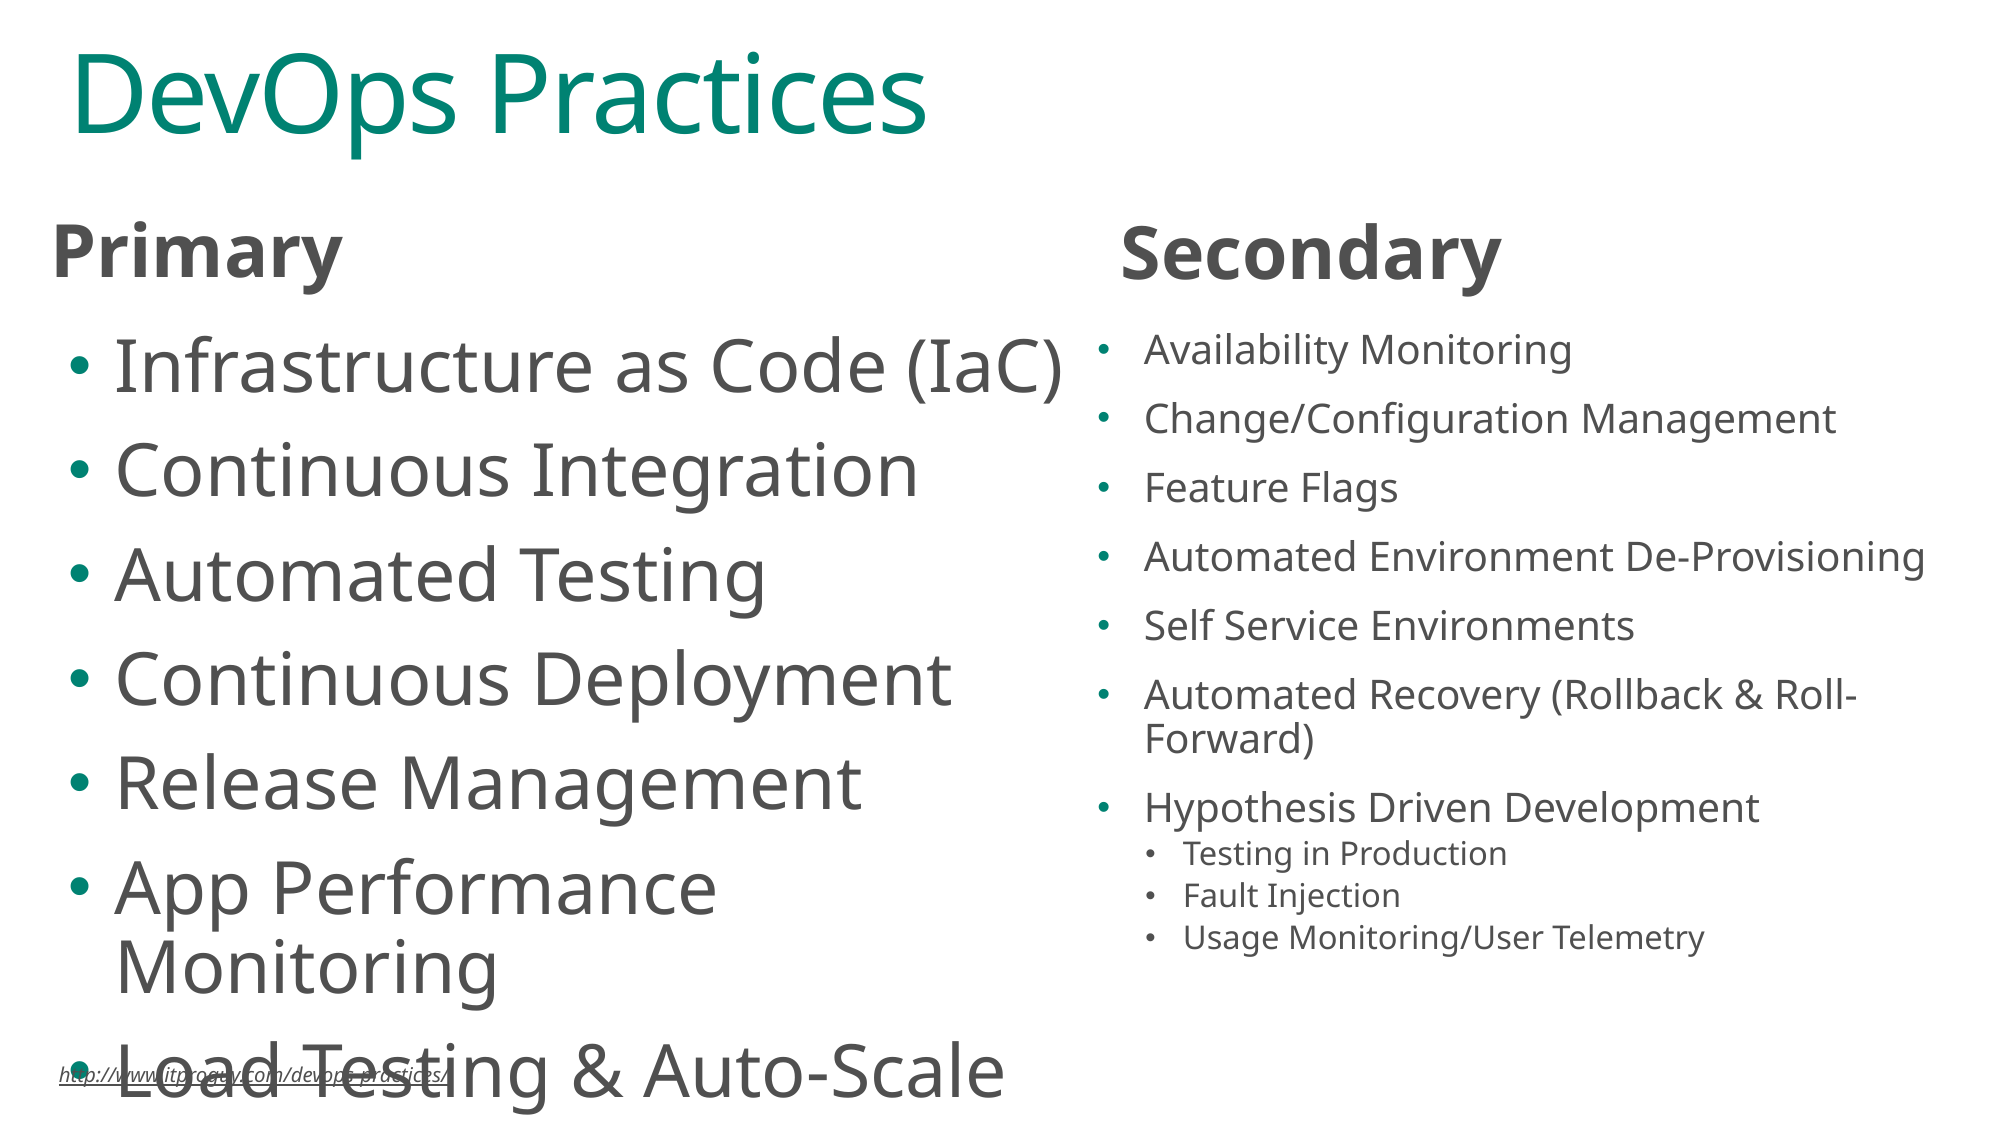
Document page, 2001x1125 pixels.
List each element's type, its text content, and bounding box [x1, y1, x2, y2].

text_box http://www.itproguy.com/devops-practices/ [44, 1054, 1096, 1098]
list Availability Monitoring Change/Configuration Management Feature Flags Automated Environment De-Provisioning Self Service Environments Automated Recovery (Rollback & Roll-Forward) Hypothesis Driven Development Testing in Production Fault Injection Usage Monitoring/User Telemetry [1073, 313, 2000, 939]
text_box Primary [20, 190, 374, 317]
text_box Secondary [1091, 192, 1532, 320]
list Infrastructure as Code (IaC) Continuous Integration Automated Testing Continuous Deployment Release Management App Performance Monitoring Load Testing & Auto-Scale [44, 313, 1116, 1057]
title DevOps Practices [44, 23, 1770, 241]
